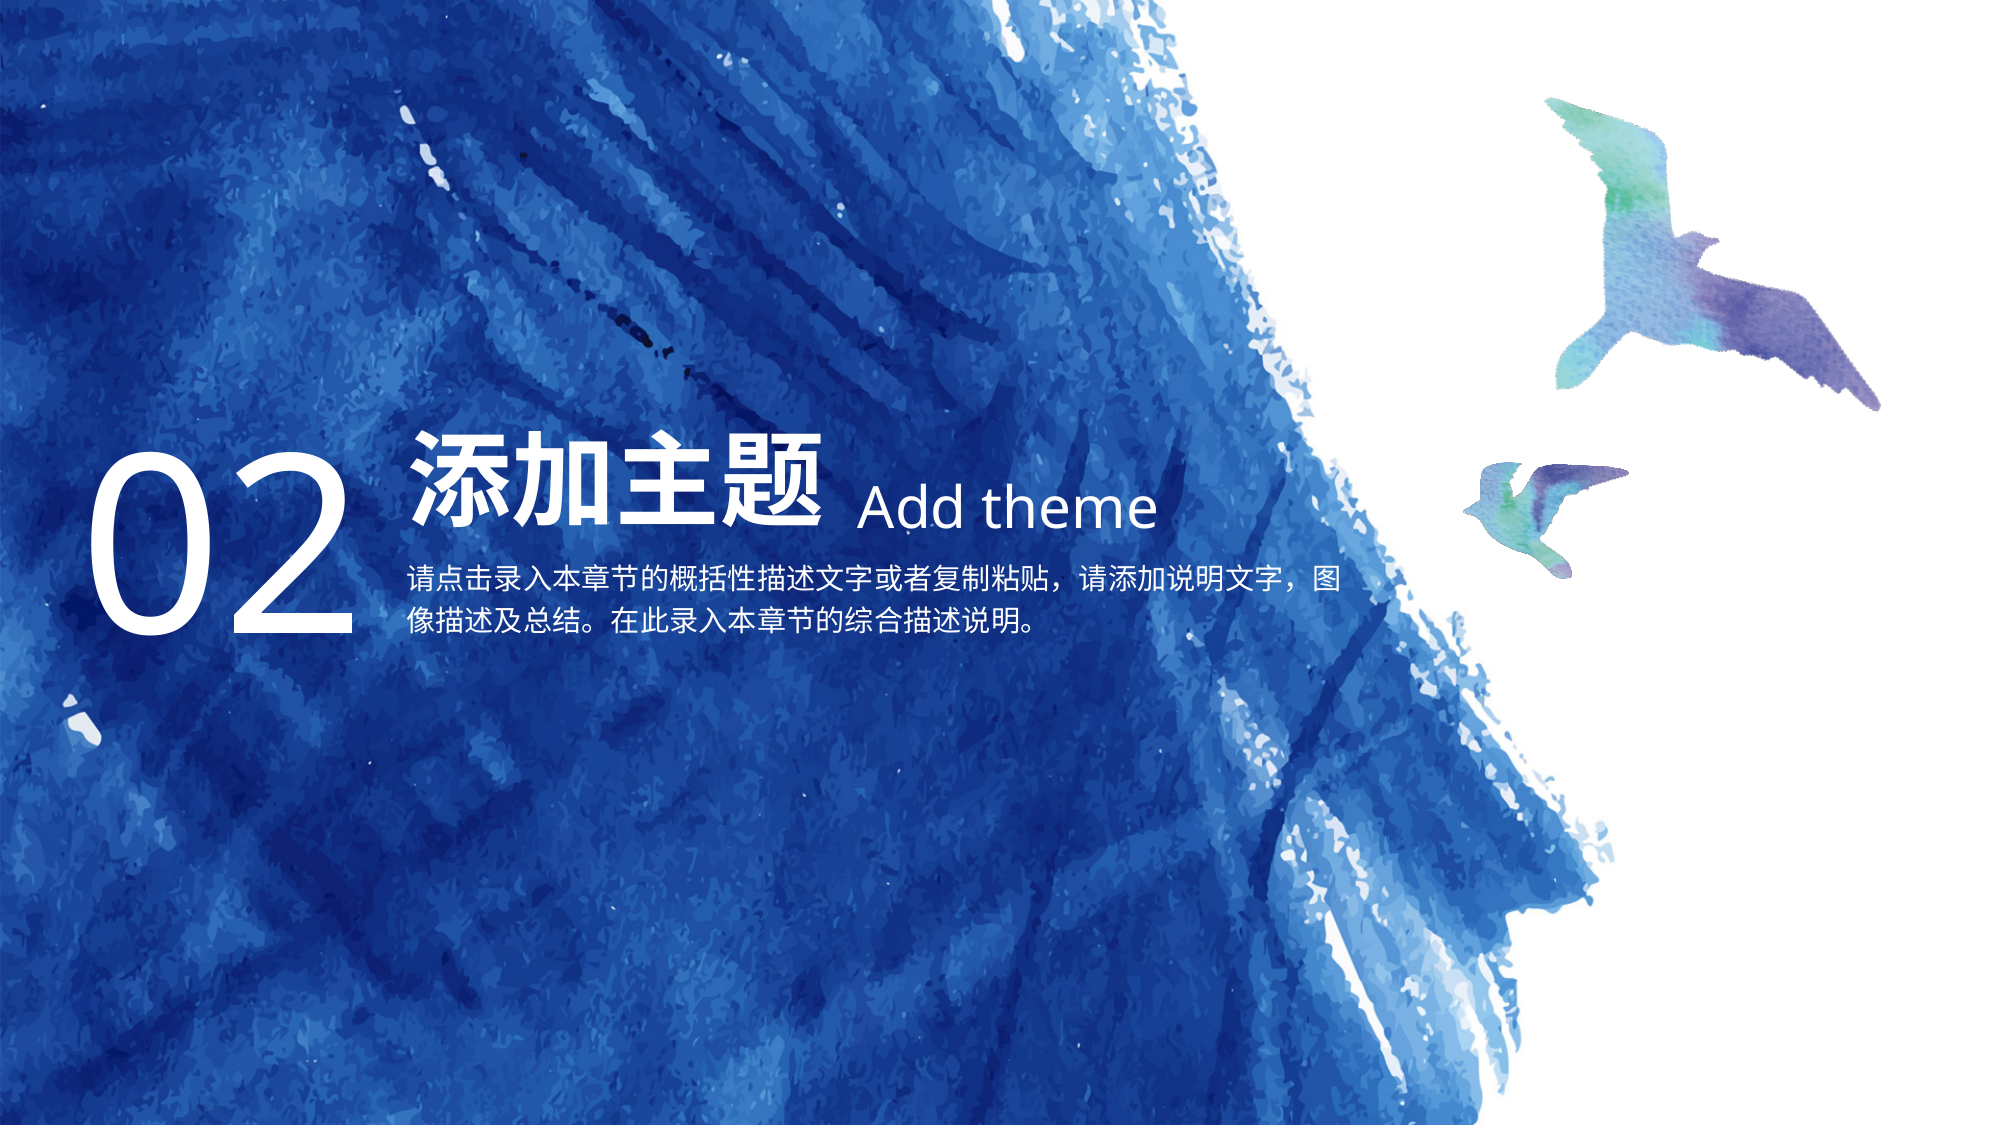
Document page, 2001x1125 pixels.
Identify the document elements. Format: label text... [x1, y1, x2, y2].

text_box Add theme [843, 462, 1174, 548]
text_box 添加主题 [407, 407, 840, 547]
picture [0, 0, 2001, 1125]
text_box 请点击录入本章节的概括性描述文字或者复制粘贴，请添加说明文字，图像描述及总结。在此录入本章节的综合描述说明。 [407, 553, 1369, 637]
text_box 02 [38, 373, 407, 694]
